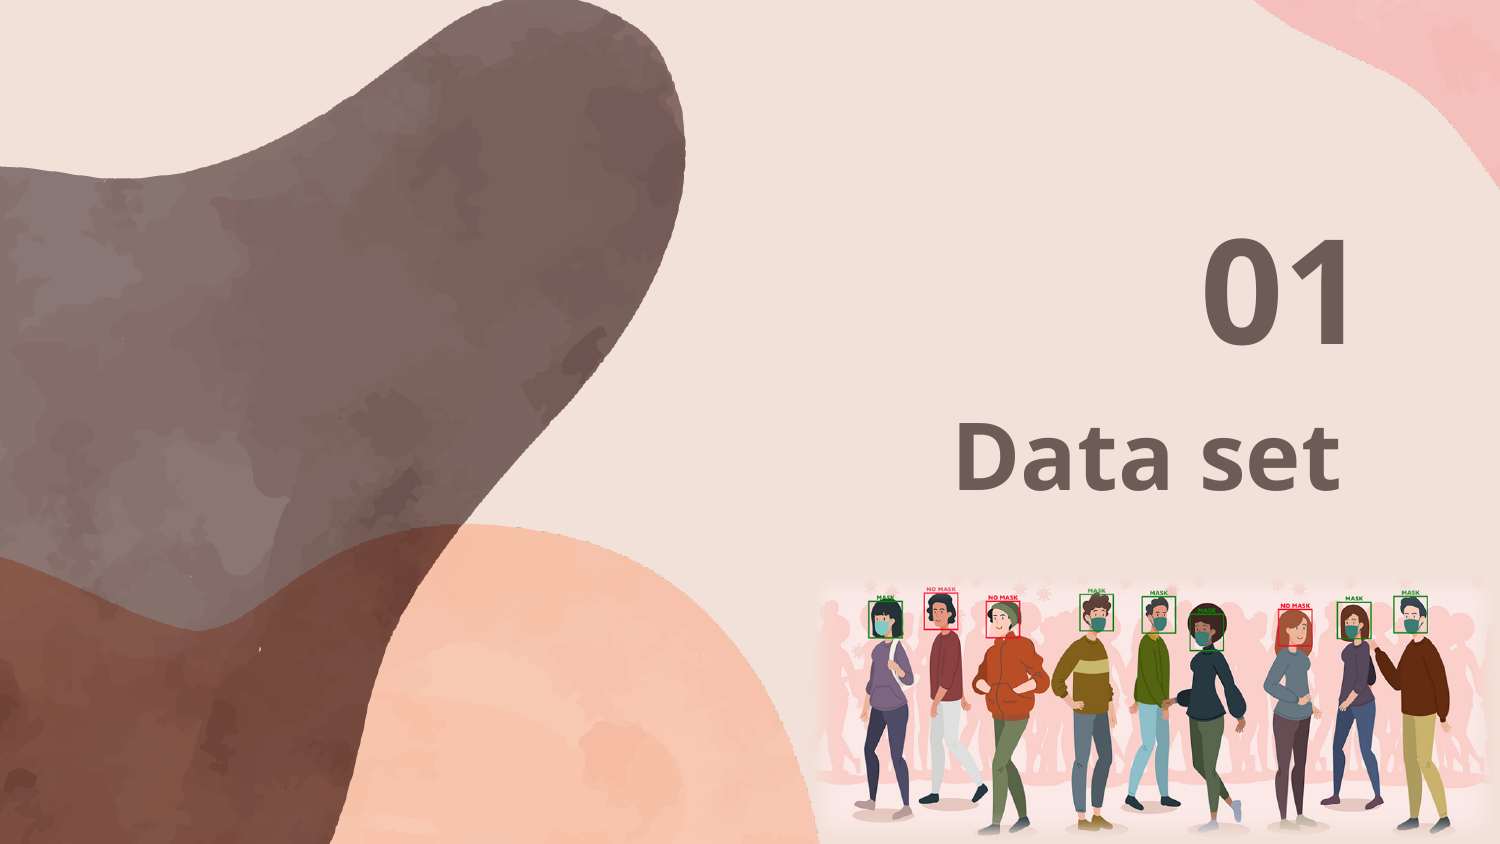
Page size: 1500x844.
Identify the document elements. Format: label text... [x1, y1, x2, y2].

title Data set [843, 389, 1382, 523]
picture [0, 0, 1500, 844]
title 01 [843, 181, 1382, 389]
